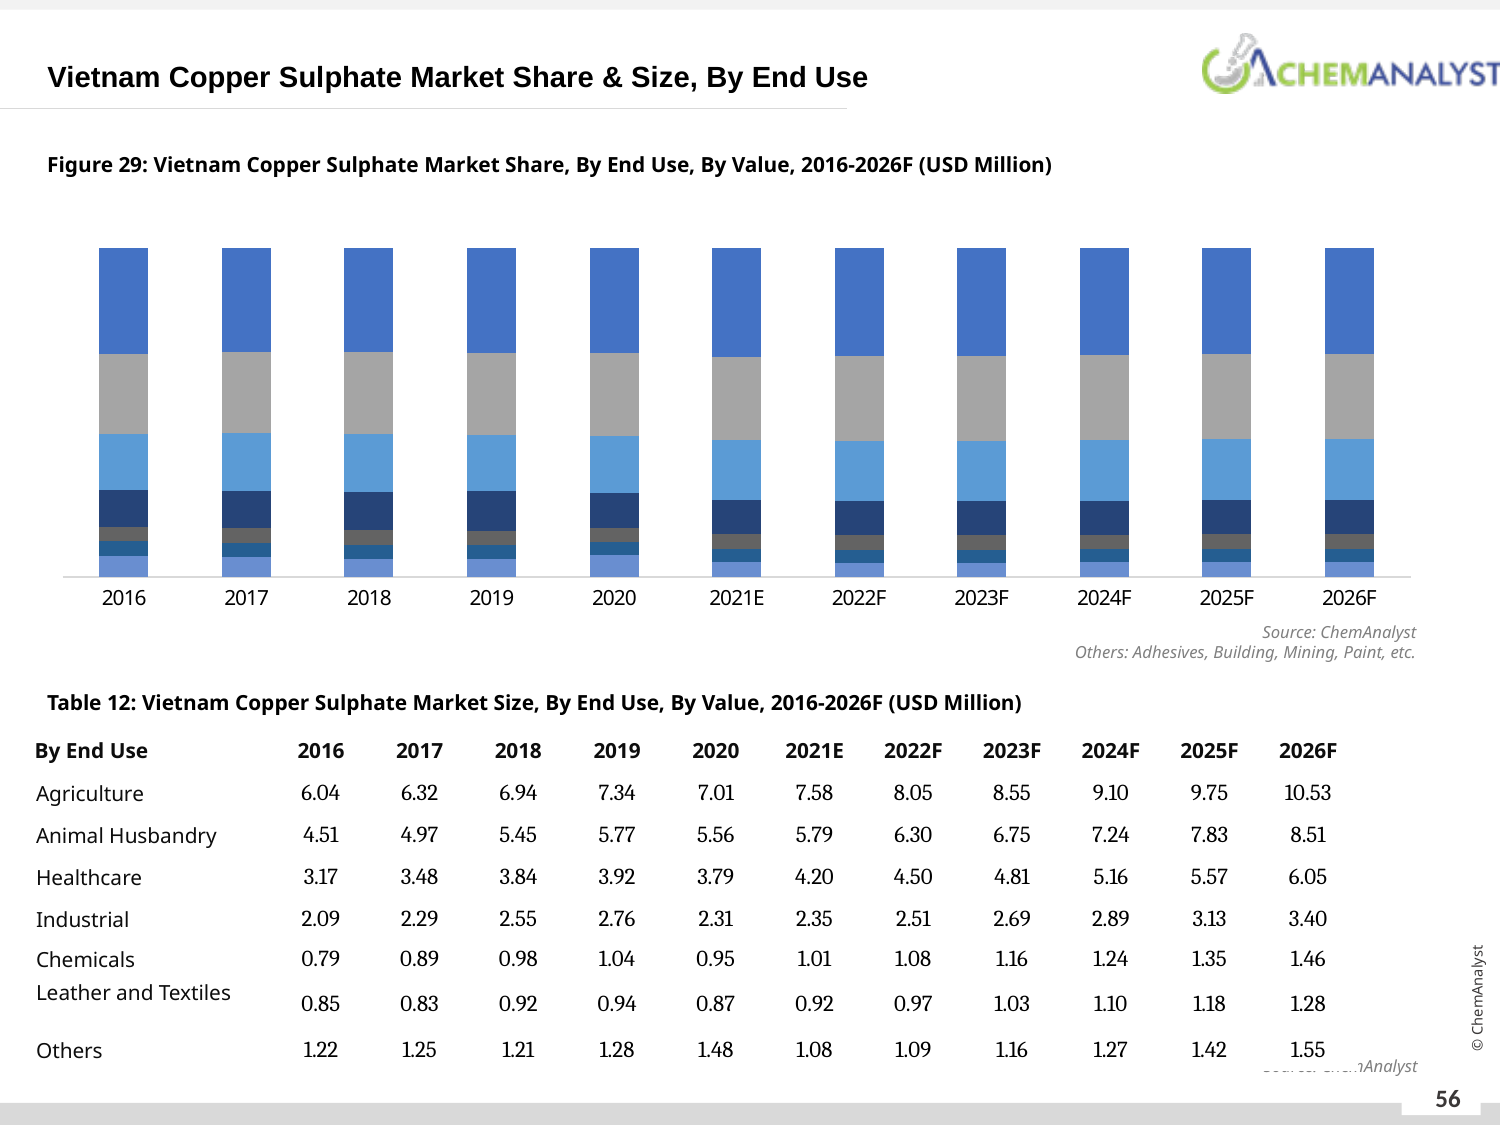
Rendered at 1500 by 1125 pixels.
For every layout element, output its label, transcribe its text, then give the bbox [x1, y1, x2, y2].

table_cell 3.79 [666, 855, 765, 897]
table_cell 5.57 [1160, 855, 1259, 897]
table_header 2017 [370, 730, 469, 772]
table_cell 5.16 [1061, 855, 1160, 897]
table_header 2018 [469, 730, 568, 772]
table_cell 0.95 [666, 939, 765, 977]
table_cell Agriculture [34, 772, 272, 813]
table_header 2026F [1259, 730, 1358, 772]
table_header 2025F [1160, 730, 1259, 772]
table_cell 2.35 [765, 897, 864, 939]
table_cell 6.75 [963, 813, 1061, 855]
table_cell 6.32 [370, 772, 469, 813]
table_cell 4.97 [370, 813, 469, 855]
table_cell 2.31 [666, 897, 765, 939]
table_header 2019 [568, 730, 666, 772]
table_cell 1.42 [1160, 1029, 1259, 1071]
table_cell 3.84 [469, 855, 568, 897]
table_header 2016 [272, 730, 370, 772]
table_cell 8.05 [864, 772, 963, 813]
text_box Table 12: Vietnam Copper Sulphate Market Size, By End Use, By Value, 2016-2026F (USD Million) [32, 669, 1356, 722]
table_cell 3.13 [1160, 897, 1259, 939]
table_cell 5.77 [568, 813, 666, 855]
table_cell 1.16 [963, 939, 1061, 977]
table_cell 1.21 [469, 1029, 568, 1071]
table_cell 1.27 [1061, 1029, 1160, 1071]
table_cell Healthcare [34, 855, 272, 897]
table_cell 2.09 [272, 897, 370, 939]
table_cell 1.24 [1061, 939, 1160, 977]
table_cell 1.35 [1160, 939, 1259, 977]
table_header 2020 [666, 730, 765, 772]
table_cell 0.98 [469, 939, 568, 977]
table_cell 7.01 [666, 772, 765, 813]
table_cell 5.45 [469, 813, 568, 855]
table_cell 3.92 [568, 855, 666, 897]
table_cell 3.48 [370, 855, 469, 897]
table_cell 6.04 [272, 772, 370, 813]
table_cell 2.29 [370, 897, 469, 939]
table_cell 7.58 [765, 772, 864, 813]
table_cell 4.51 [272, 813, 370, 855]
table_cell 4.20 [765, 855, 864, 897]
table_cell 7.83 [1160, 813, 1259, 855]
table_cell 2.51 [864, 897, 963, 939]
table_cell Chemicals [34, 939, 272, 977]
table_cell 1.55 [1259, 1029, 1358, 1071]
table_header 2022F [864, 730, 963, 772]
table_cell Animal Husbandry [34, 813, 272, 855]
table_cell Industrial [34, 897, 272, 939]
table_cell 2.55 [469, 897, 568, 939]
table_cell 1.04 [568, 939, 666, 977]
table_cell 9.10 [1061, 772, 1160, 813]
table_cell 2.76 [568, 897, 666, 939]
table_cell 0.85 [272, 977, 370, 1029]
table_cell 0.89 [370, 939, 469, 977]
table_cell 1.03 [963, 977, 1061, 1029]
table_cell 5.56 [666, 813, 765, 855]
table_cell 1.28 [1259, 977, 1358, 1029]
table_cell 7.34 [568, 772, 666, 813]
table_cell 0.79 [272, 939, 370, 977]
table_cell 1.09 [864, 1029, 963, 1071]
table_cell 6.30 [864, 813, 963, 855]
table_header 2023F [963, 730, 1061, 772]
table_cell 1.08 [765, 1029, 864, 1071]
table_cell 4.81 [963, 855, 1061, 897]
table_cell 0.92 [469, 977, 568, 1029]
table_cell 8.55 [963, 772, 1061, 813]
table_cell 1.28 [568, 1029, 666, 1071]
table_cell 1.46 [1259, 939, 1358, 977]
table_cell 1.01 [765, 939, 864, 977]
text_box Source: ChemAnalyst Others: Adhesives, Building, Mining, Paint, etc. [897, 621, 1432, 669]
table_cell Leather and Textiles [34, 977, 272, 1029]
table_cell 1.25 [370, 1029, 469, 1071]
table_header 2021E [765, 730, 864, 772]
table_cell 3.40 [1259, 897, 1358, 939]
table_cell 1.48 [666, 1029, 765, 1071]
table_cell 6.05 [1259, 855, 1358, 897]
table_cell 6.94 [469, 772, 568, 813]
table_cell 1.18 [1160, 977, 1259, 1029]
table_cell 1.16 [963, 1029, 1061, 1071]
table_cell 7.24 [1061, 813, 1160, 855]
table_cell 8.51 [1259, 813, 1358, 855]
table_cell 0.83 [370, 977, 469, 1029]
table_cell 2.89 [1061, 897, 1160, 939]
chart [34, 172, 1439, 621]
table_cell 0.94 [568, 977, 666, 1029]
text_box Vietnam Copper Sulphate Market Share & Size, By End Use [32, 50, 1496, 101]
table_cell 2.69 [963, 897, 1061, 939]
table_cell Others [34, 1029, 272, 1071]
table_cell 5.79 [765, 813, 864, 855]
table_cell 0.92 [765, 977, 864, 1029]
table_cell 4.50 [864, 855, 963, 897]
picture [1202, 33, 1500, 94]
table_cell 1.08 [864, 939, 963, 977]
table_cell 1.22 [272, 1029, 370, 1071]
table_header By End Use [34, 730, 272, 772]
table_header 2024F [1061, 730, 1160, 772]
table_cell 9.75 [1160, 772, 1259, 813]
table_cell 0.97 [864, 977, 963, 1029]
table_cell 10.53 [1259, 772, 1358, 813]
table_cell 3.17 [272, 855, 370, 897]
table_cell 1.10 [1061, 977, 1160, 1029]
text_box Figure 29: Vietnam Copper Sulphate Market Share, By End Use, By Value, 2016-2026F (USD Million) [32, 131, 1356, 184]
text_box Source: ChemAnalyst [1070, 1048, 1433, 1084]
table_cell 0.87 [666, 977, 765, 1029]
